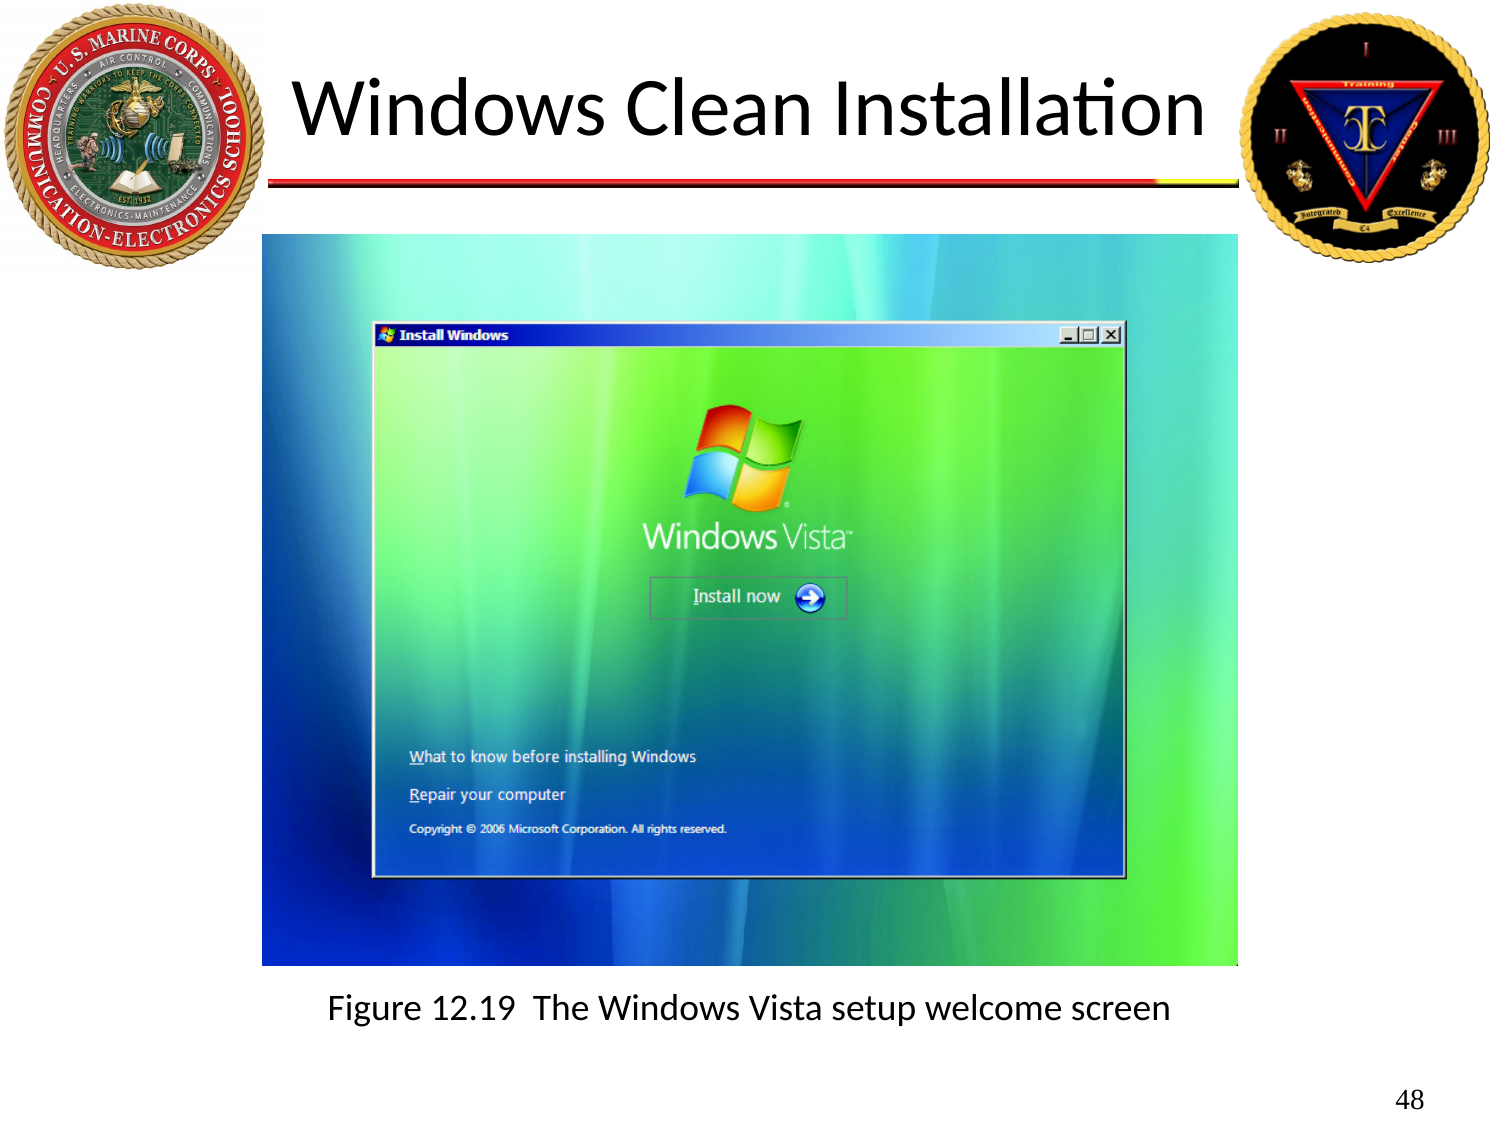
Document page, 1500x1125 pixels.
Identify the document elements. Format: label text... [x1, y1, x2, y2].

title Windows Clean Installation [75, 45, 1425, 233]
text_box Figure 12.19 The Windows Vista setup welcome screen [312, 980, 1187, 1037]
picture [1239, 12, 1490, 263]
picture [0, 0, 1238, 966]
